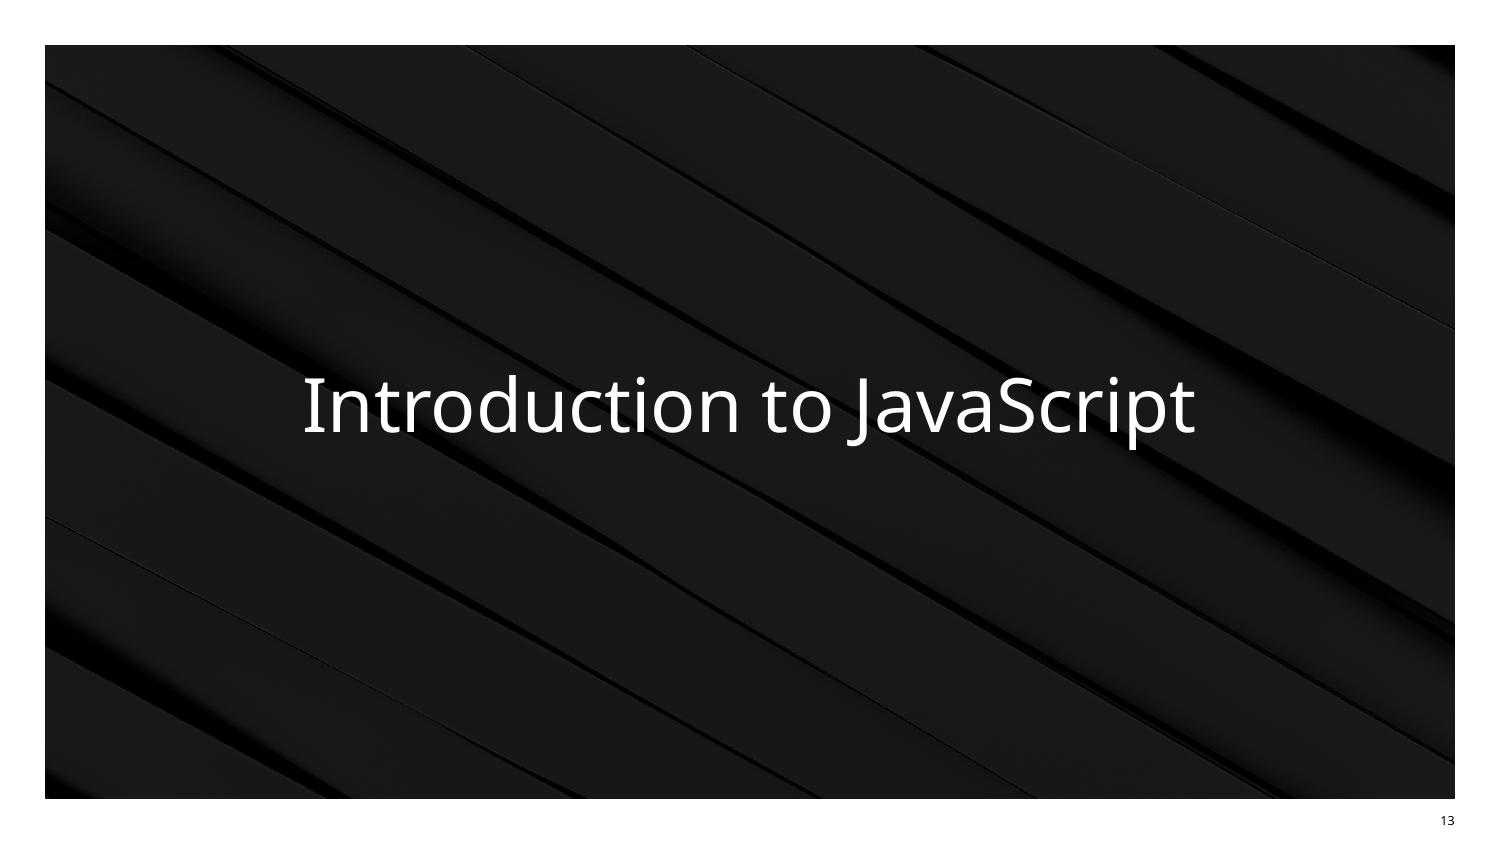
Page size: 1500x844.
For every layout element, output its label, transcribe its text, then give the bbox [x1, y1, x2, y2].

title Introduction to JavaScript [45, 342, 1455, 473]
picture [45, 473, 1455, 799]
picture [45, 45, 1455, 342]
